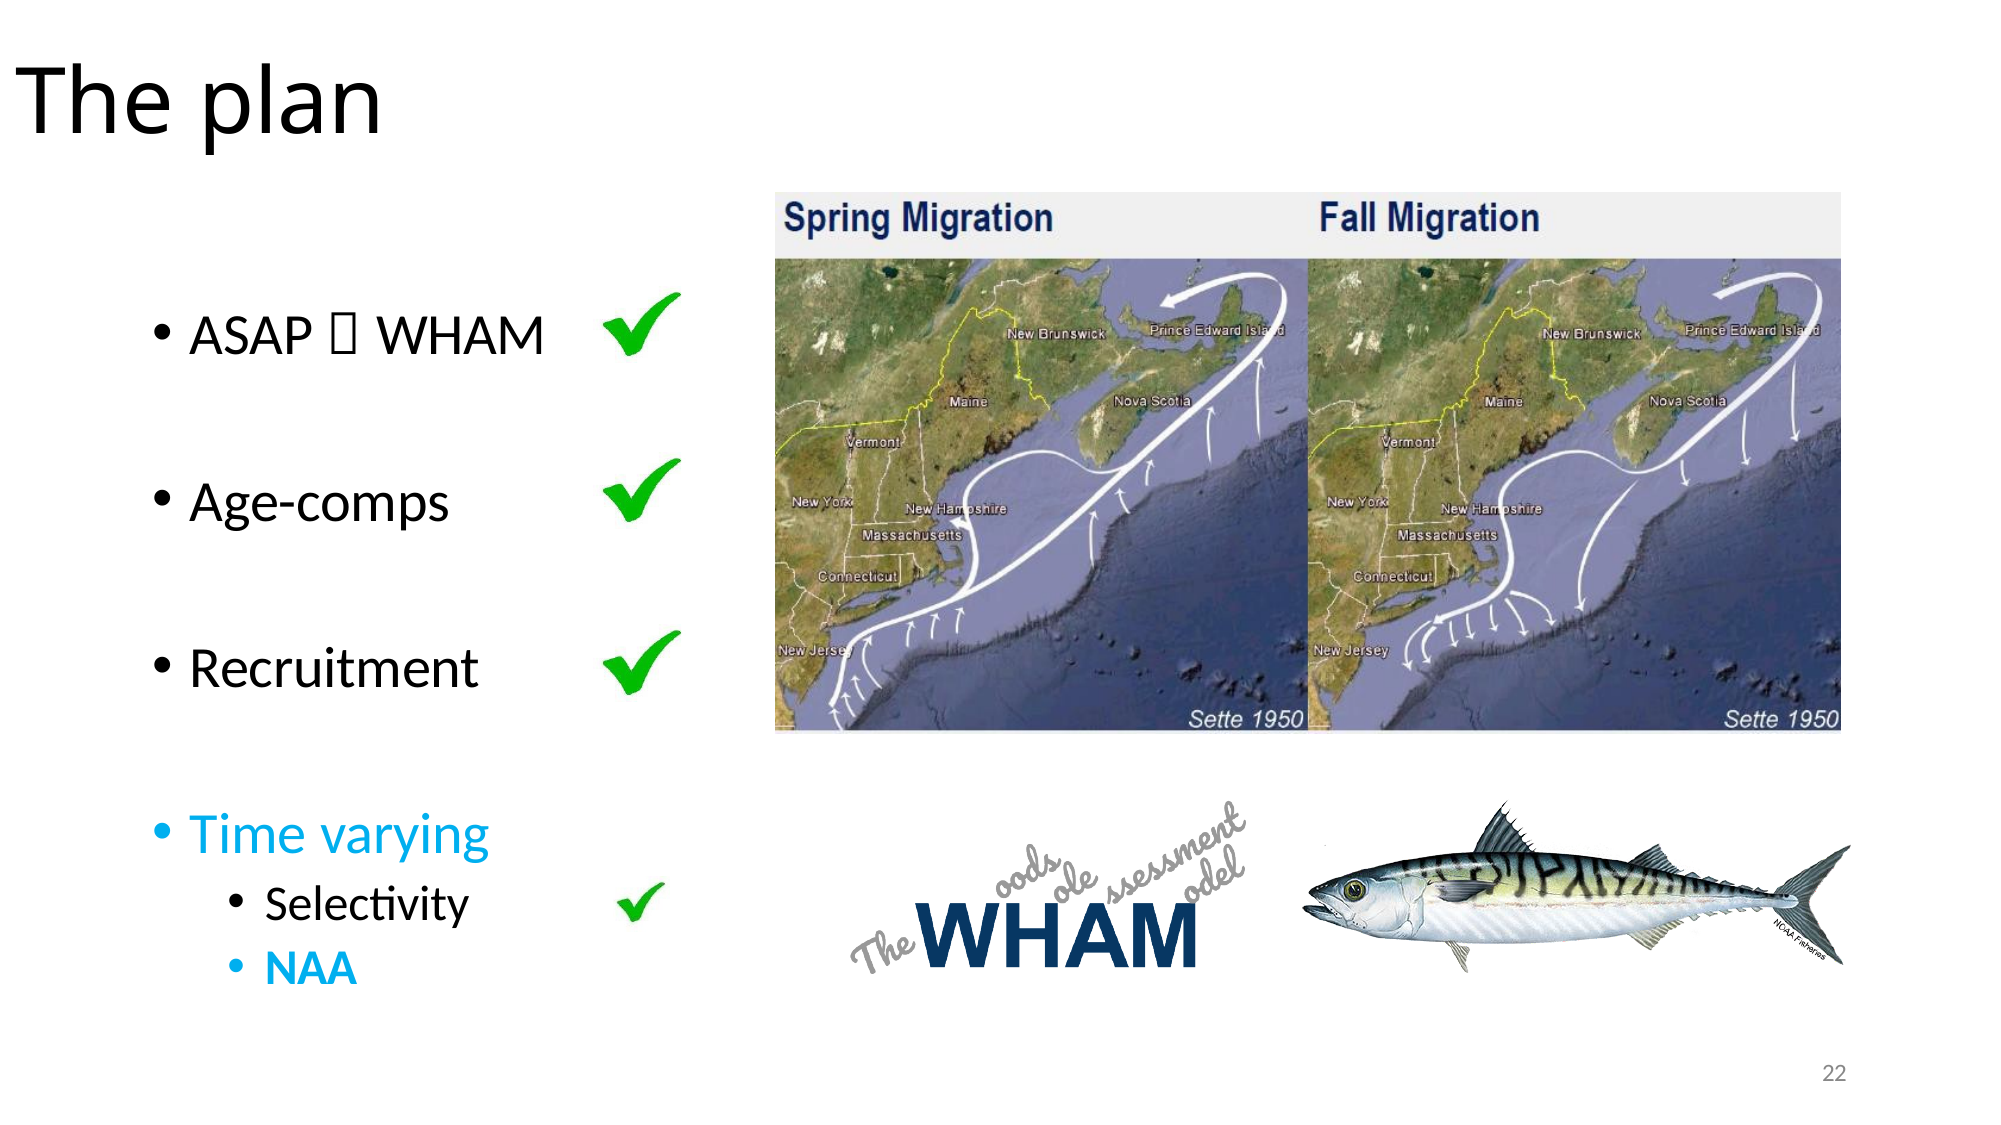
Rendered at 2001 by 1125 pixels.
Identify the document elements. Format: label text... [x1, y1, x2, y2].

picture [593, 624, 687, 702]
picture [1302, 799, 1852, 974]
text_box ASAP  WHAM Age-comps Recruitment Time varying Selectivity NAA [150, 294, 572, 995]
picture [593, 451, 687, 529]
title The plan [13, 40, 1134, 231]
picture [593, 286, 687, 364]
slide_number 22 [1815, 1060, 1856, 1125]
picture [849, 799, 1246, 974]
picture [613, 876, 671, 932]
picture [775, 192, 1841, 734]
